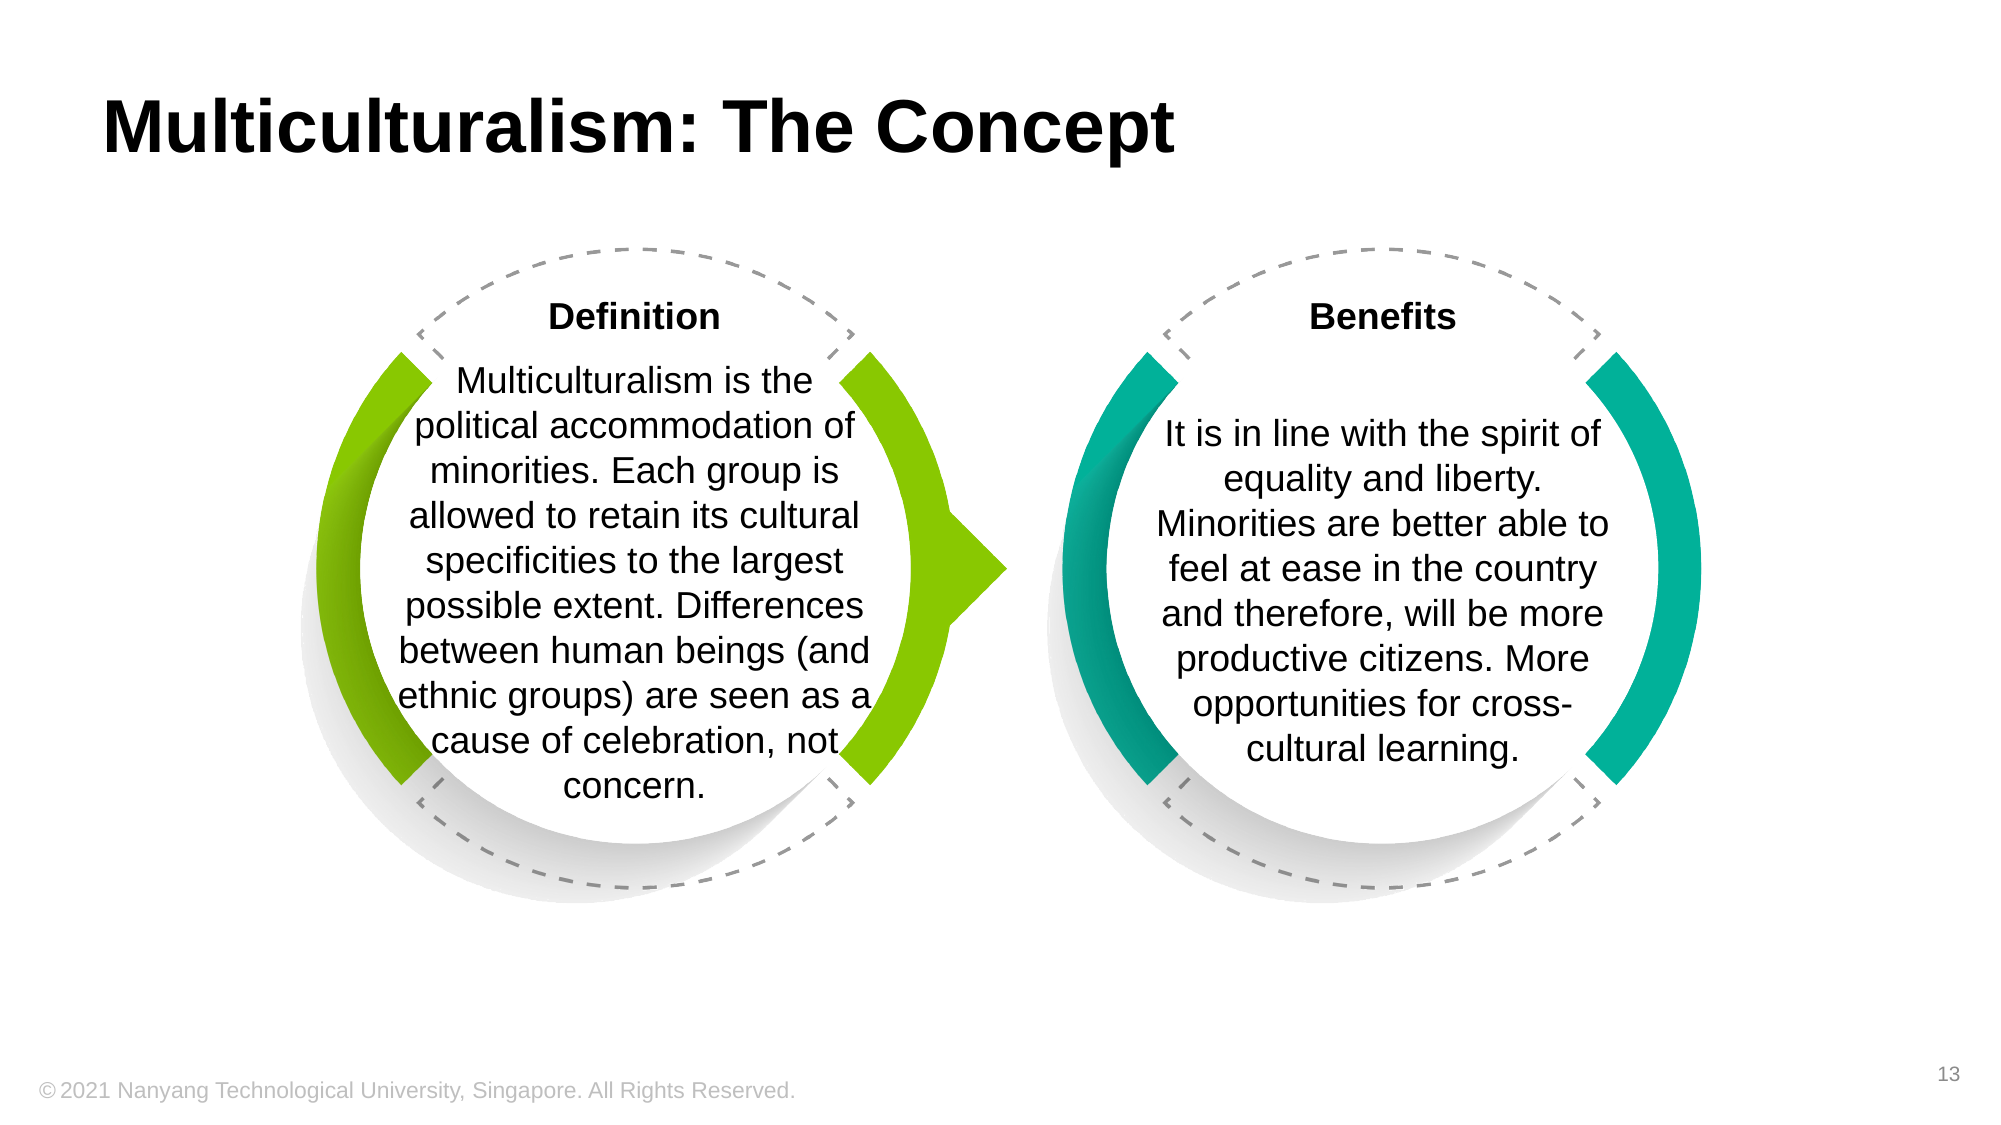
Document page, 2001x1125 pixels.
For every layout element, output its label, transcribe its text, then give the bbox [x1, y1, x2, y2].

picture [253, 168, 1754, 925]
slide_number 13 [1525, 1042, 1976, 1103]
title Multiculturalism: The Concept [86, 59, 1812, 198]
